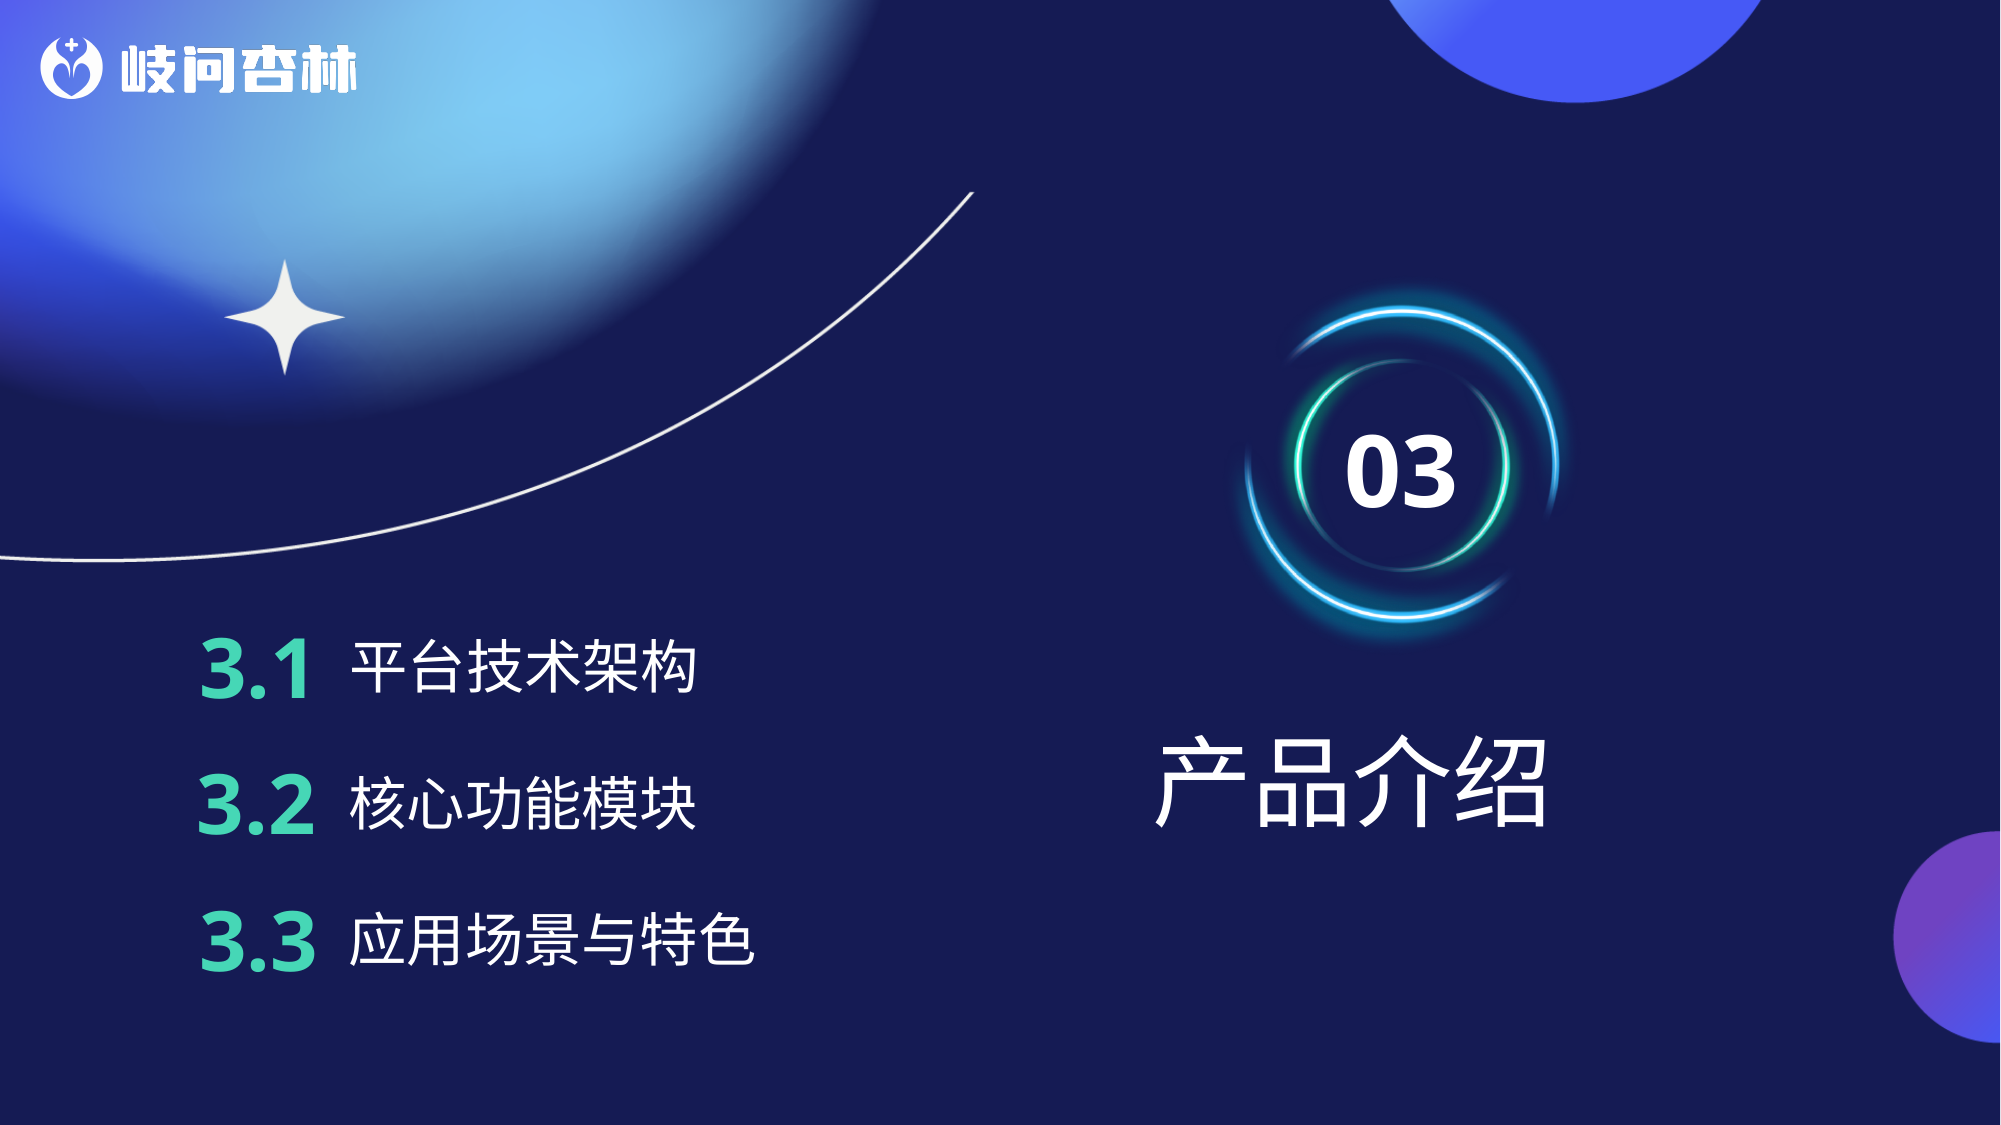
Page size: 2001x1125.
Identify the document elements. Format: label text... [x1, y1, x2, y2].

text_box 产品介绍 [1137, 712, 1666, 848]
text_box 平台技术架构 [345, 623, 861, 708]
text_box 3.2 [164, 744, 348, 859]
picture [0, 0, 2001, 1125]
text_box 3.3 [162, 880, 356, 996]
text_box 3.1 [173, 608, 345, 723]
text_box 核心功能模块 [348, 759, 861, 845]
text_box 应用场景与特色 [356, 895, 861, 981]
